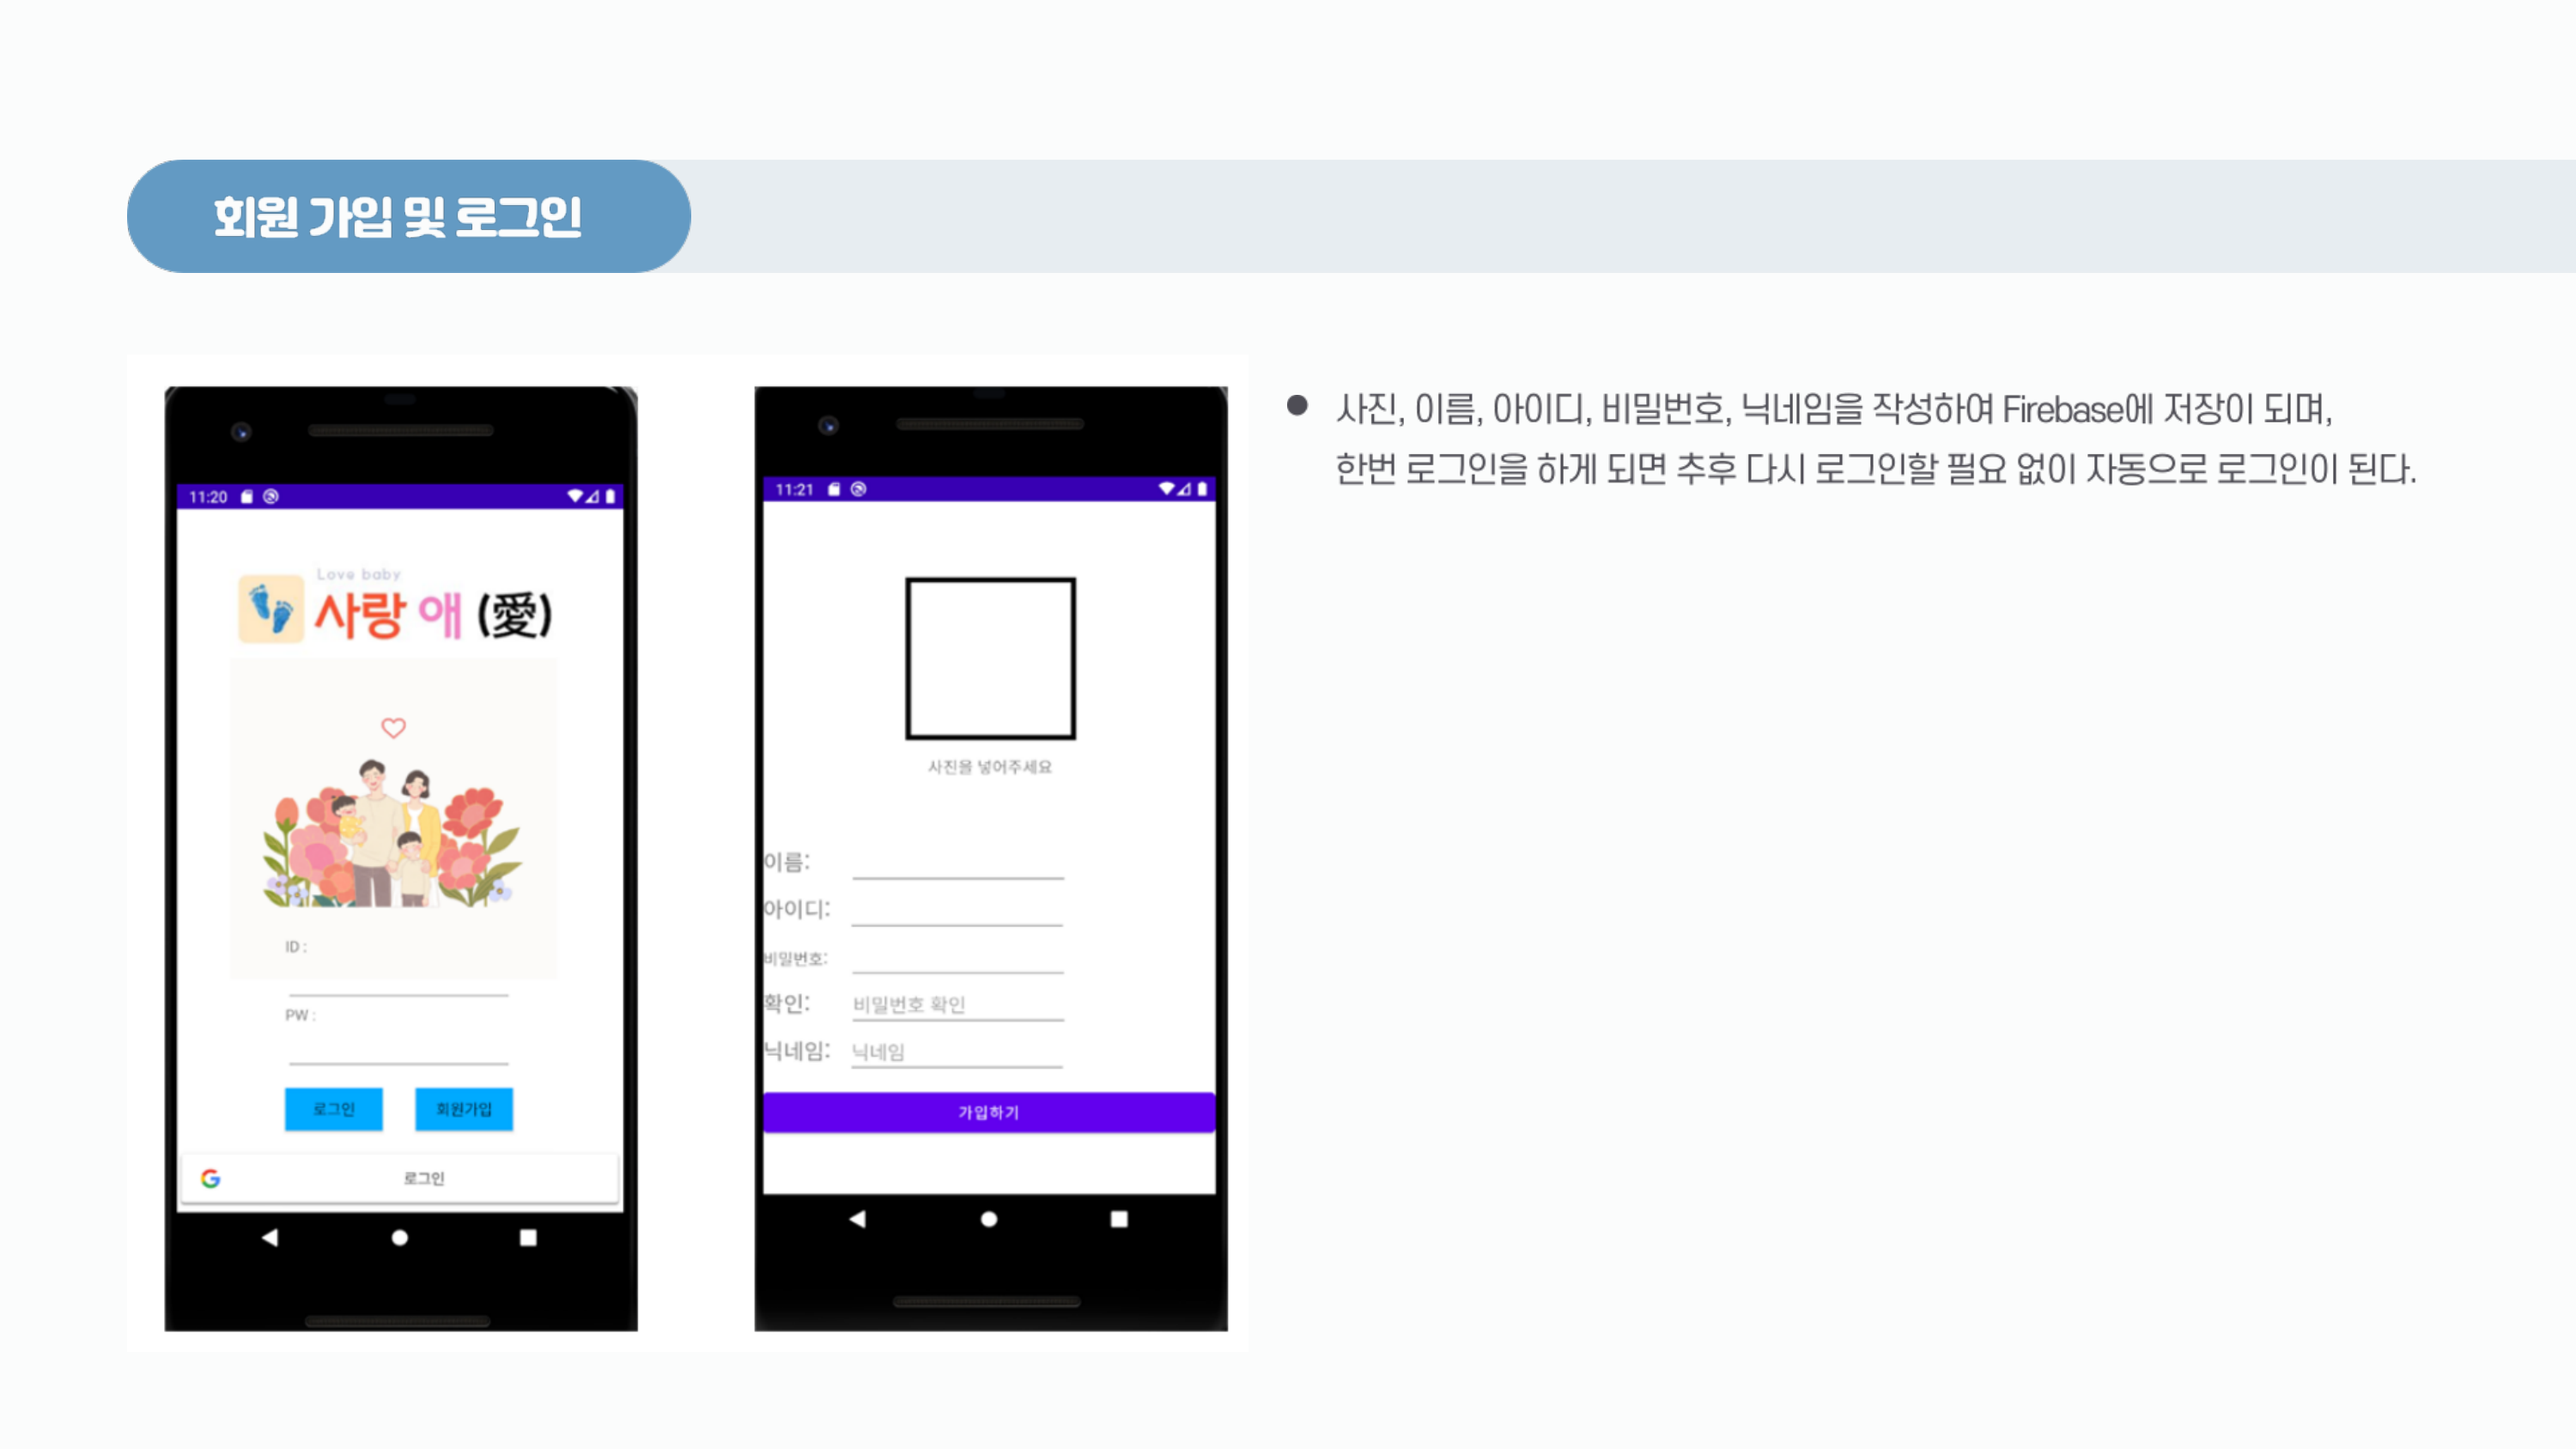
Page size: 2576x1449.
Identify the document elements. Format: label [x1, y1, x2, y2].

text_box [1287, 395, 1309, 417]
picture [1330, 379, 2437, 508]
text_box [127, 355, 1249, 1352]
text_box [127, 160, 691, 273]
picture [207, 179, 605, 270]
text_box [692, 160, 2576, 273]
